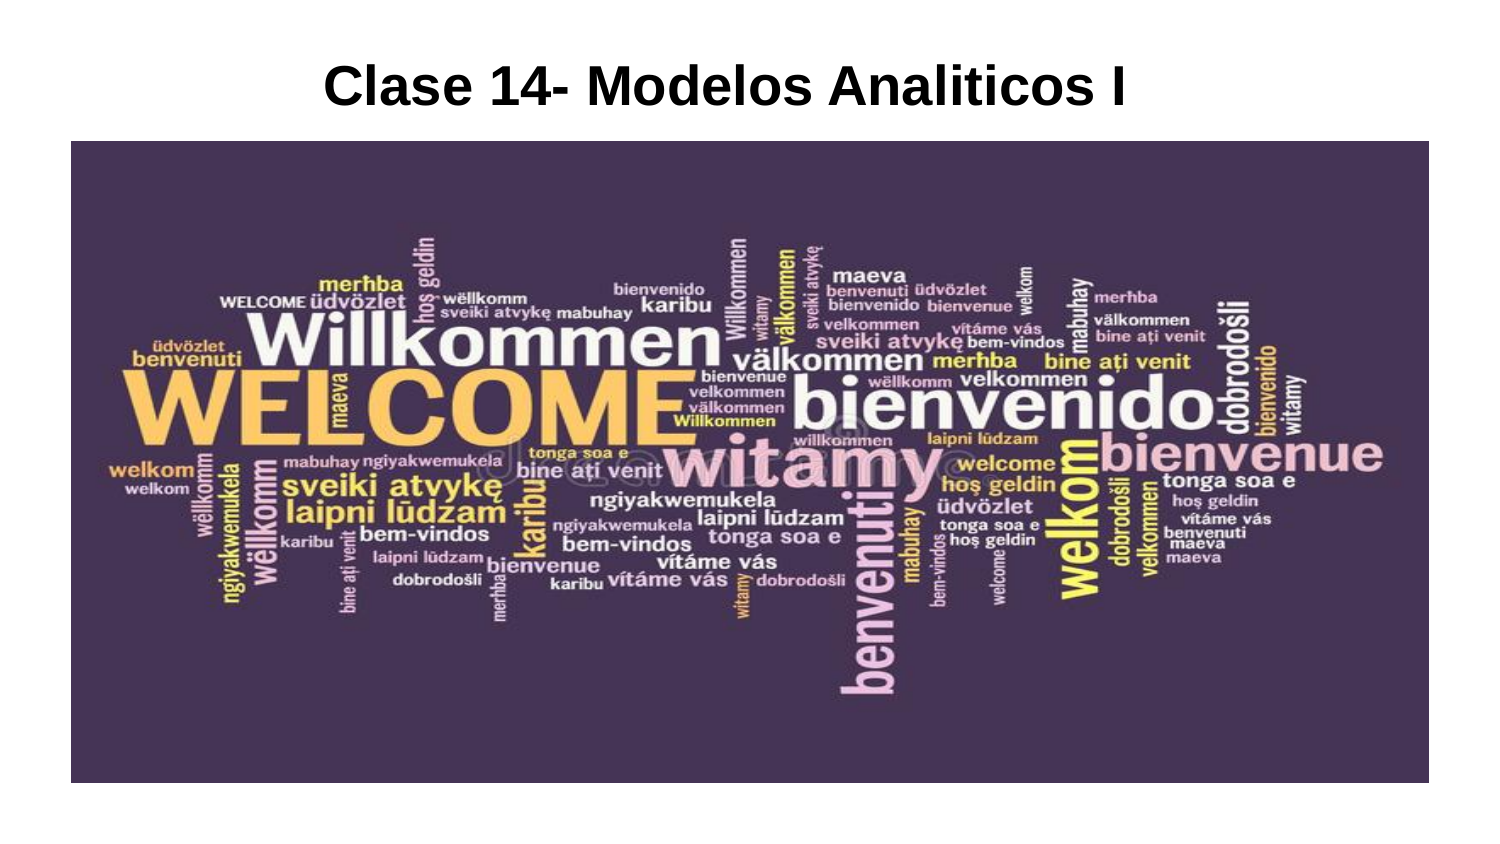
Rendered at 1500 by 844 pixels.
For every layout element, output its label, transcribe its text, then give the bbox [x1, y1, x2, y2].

picture [71, 140, 1429, 783]
title Clase 14- Modelos Analiticos I [163, 37, 1288, 123]
